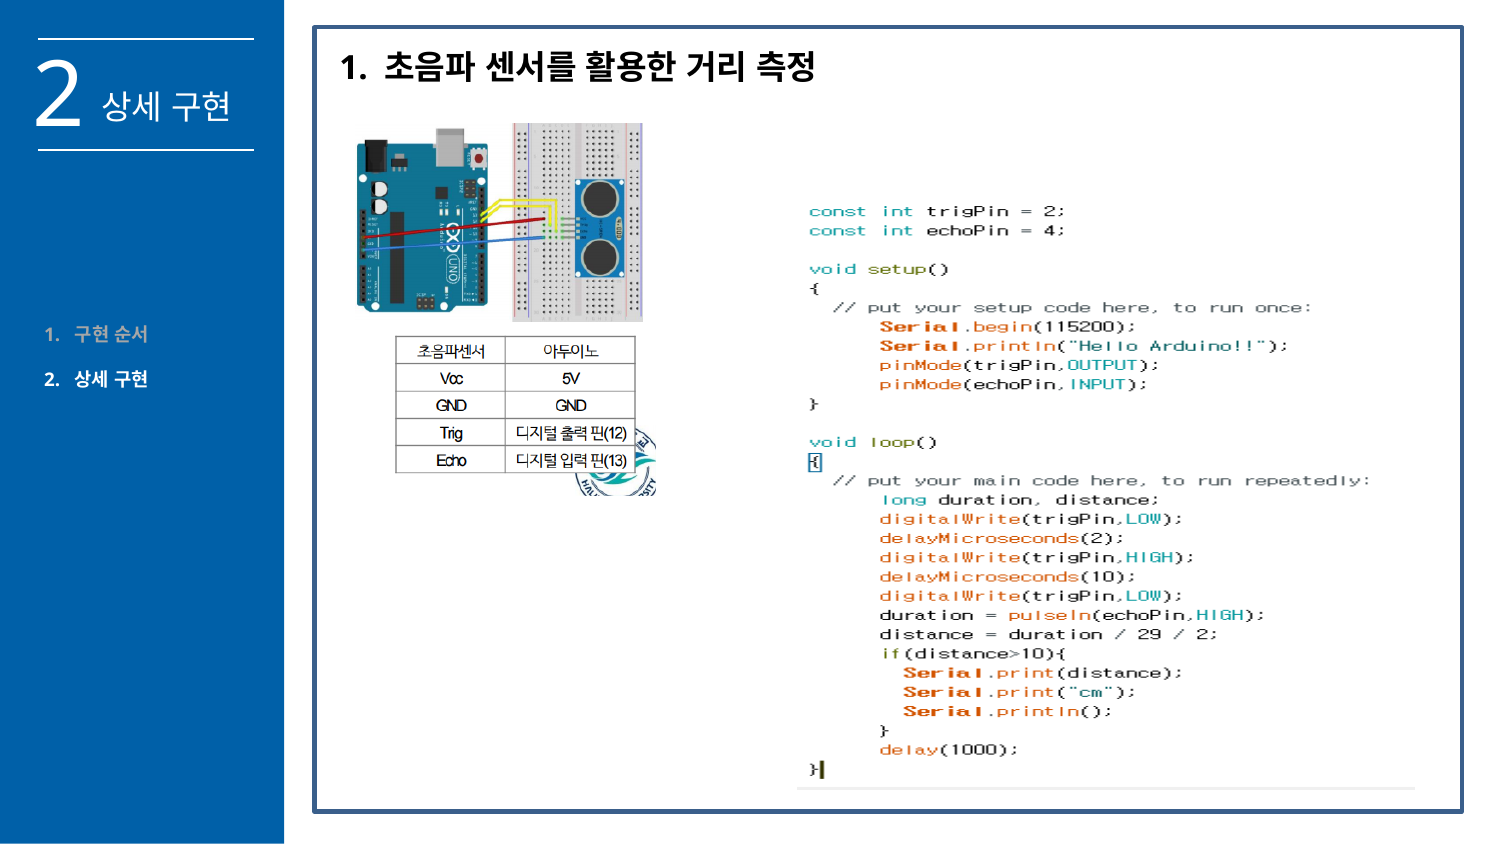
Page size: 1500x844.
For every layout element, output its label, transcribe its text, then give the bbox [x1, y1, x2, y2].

text_box [0, 0, 286, 844]
text_box 상세 구현 [86, 78, 271, 134]
text_box 1. 초음파 센서를 활용한 거리 측정 [324, 38, 1306, 94]
picture [796, 201, 1415, 790]
text_box 1. 구현 순서 2. 상세 구현 [29, 315, 266, 443]
text_box [312, 25, 1464, 814]
text_box 2 [17, 27, 242, 152]
picture [324, 96, 656, 496]
